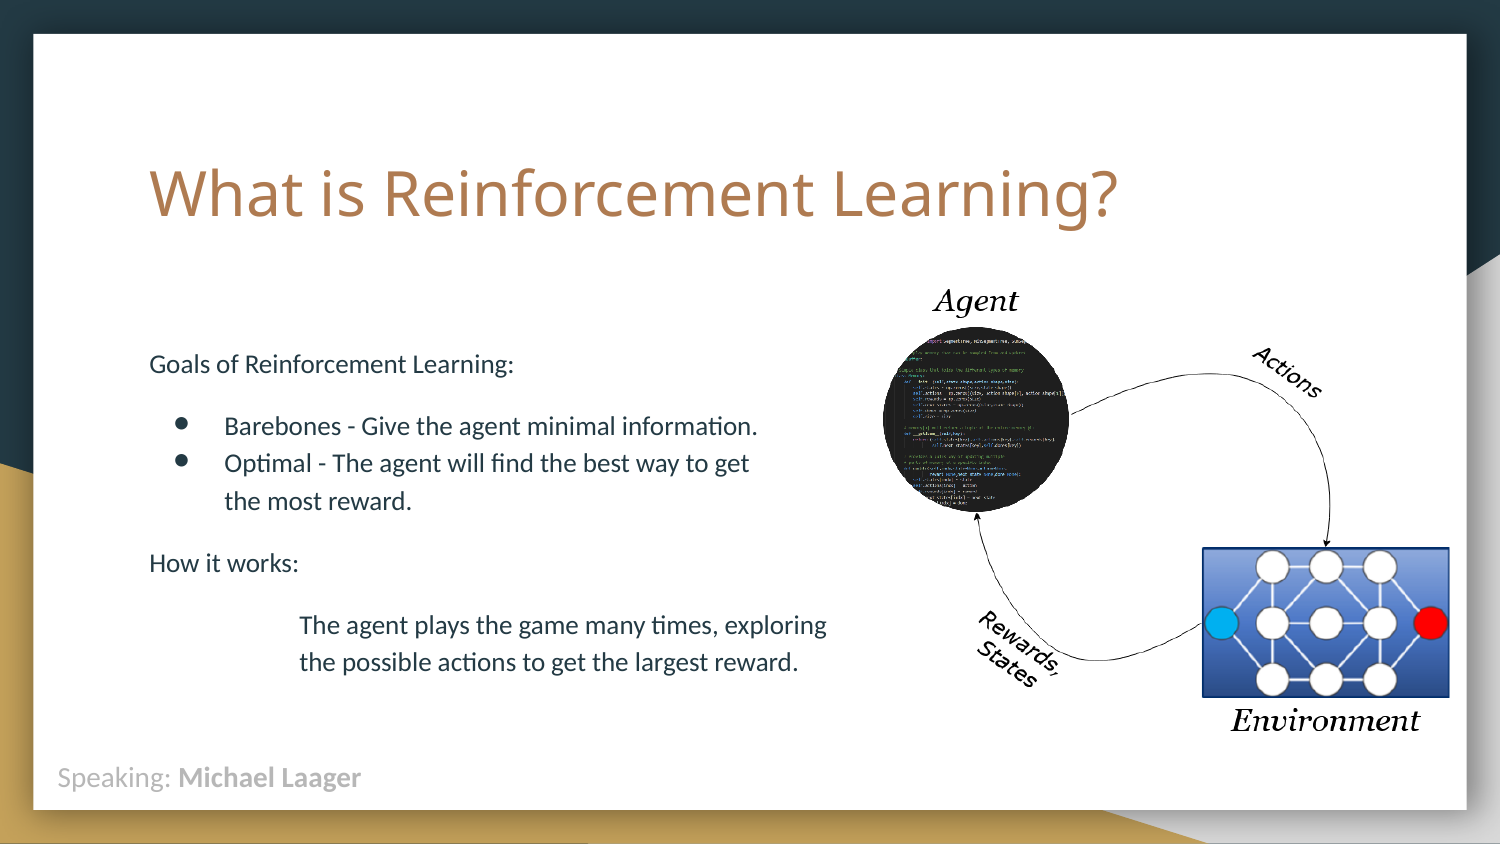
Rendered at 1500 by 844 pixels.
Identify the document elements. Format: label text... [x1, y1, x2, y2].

title What is Reinforcement Learning? [134, 138, 1366, 296]
list Goals of Reinforcement Learning: Barebones - Give the agent minimal information. Optimal - The agent will find the best way to get the most reward. How it works: The agent plays the game many times, exploring the possible actions to get the largest reward. [134, 326, 878, 729]
text_box Speaking: Michael Laager [24, 742, 395, 808]
picture [883, 264, 1450, 749]
